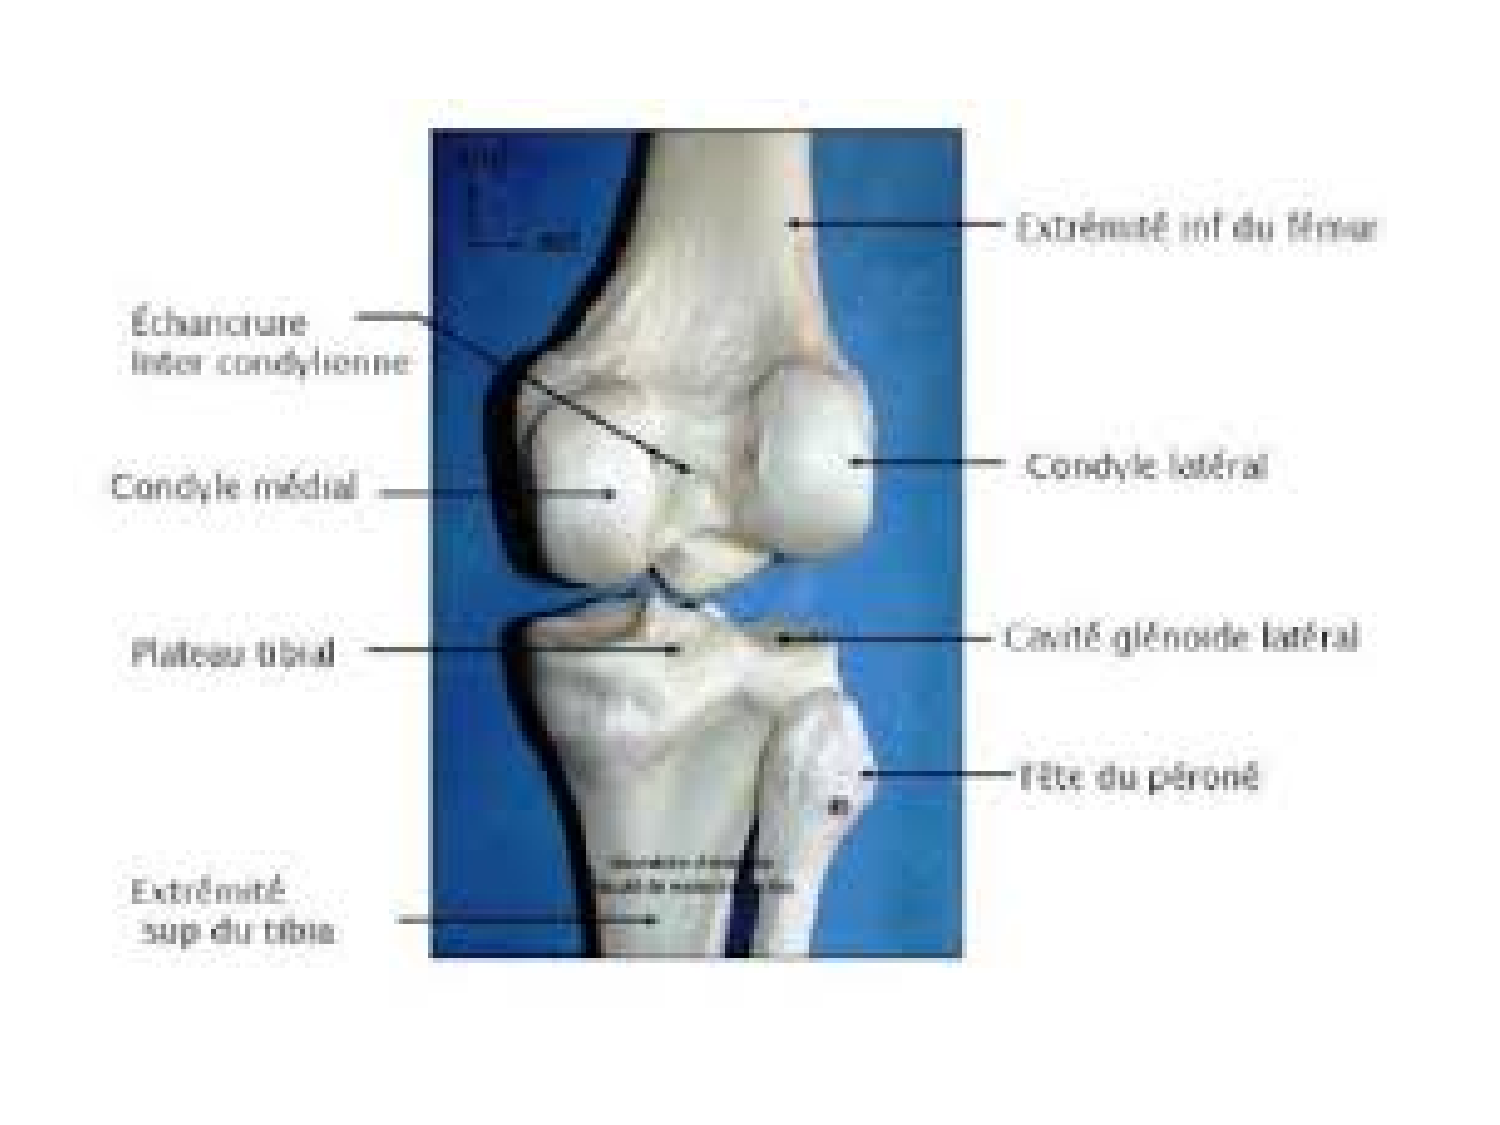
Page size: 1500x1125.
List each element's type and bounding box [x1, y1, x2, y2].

list [73, 99, 1387, 1038]
